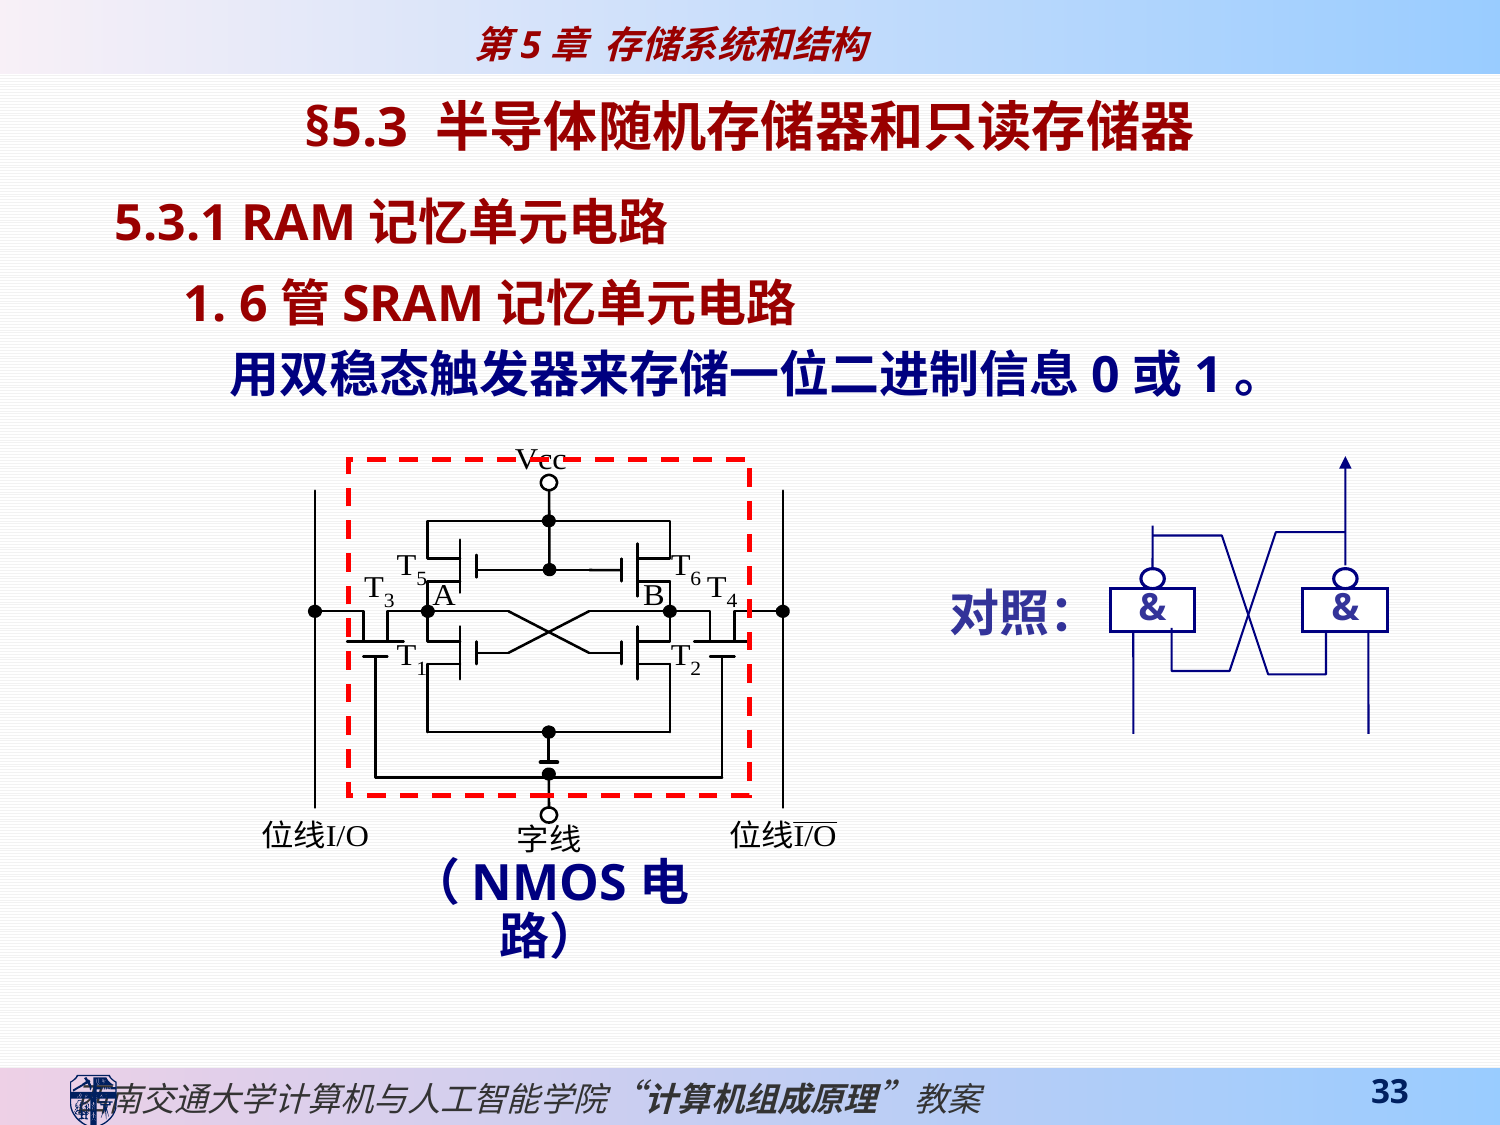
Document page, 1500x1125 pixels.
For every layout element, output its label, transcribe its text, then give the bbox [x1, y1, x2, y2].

text_box §5.3 半导体随机存储器和只读存储器 [0, 85, 1500, 190]
text_box 5.3.1 RAM记忆单元电路 [100, 190, 821, 251]
text_box 1. 6管SRAM记忆单元电路 用双稳态触发器来存储一位二进制信息0或1。 [169, 271, 1323, 410]
table_header 地址范围（空间） [1226, 0, 1230, 73]
text_box 对照： [933, 556, 1104, 650]
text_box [229, 426, 869, 876]
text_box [1109, 455, 1389, 735]
text_box （NMOS电路） [349, 885, 750, 973]
